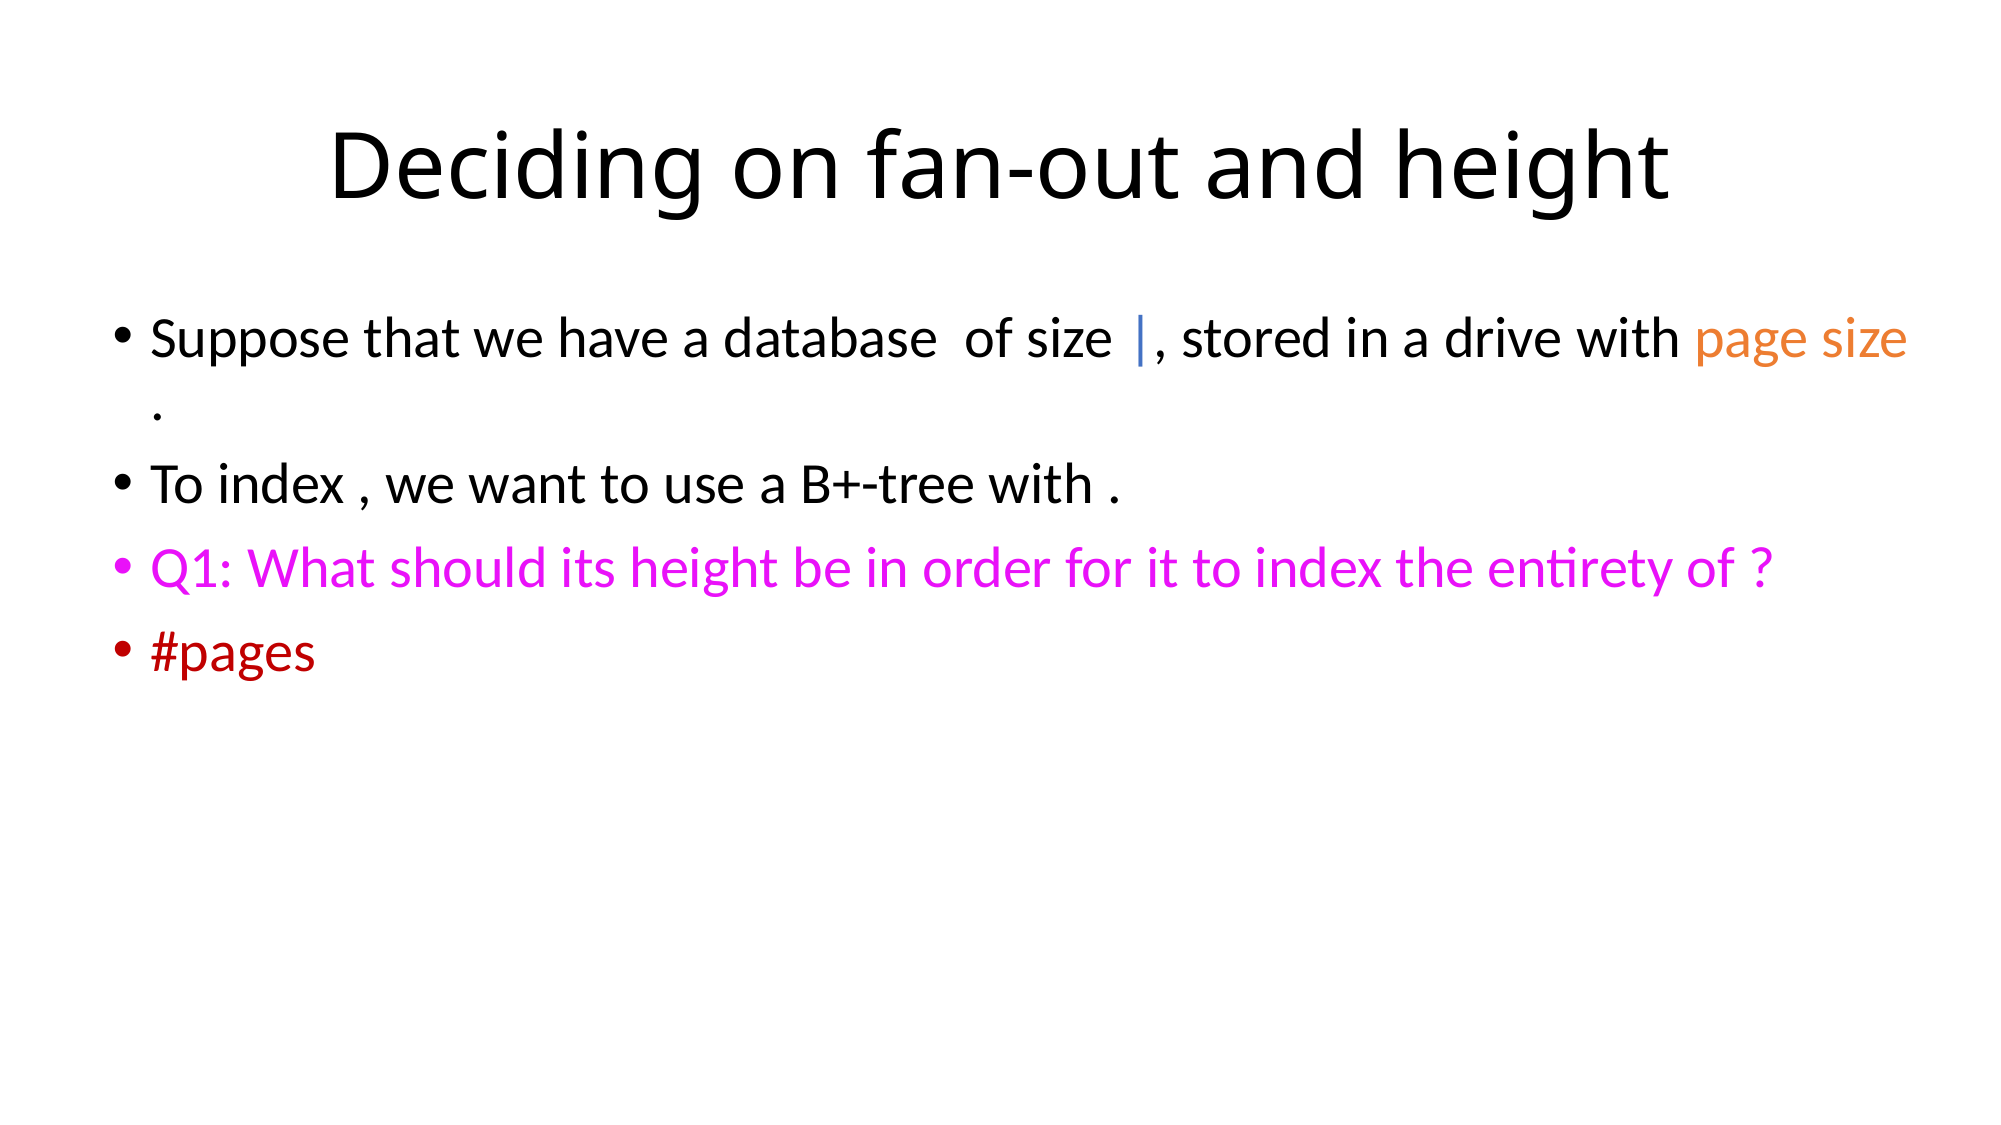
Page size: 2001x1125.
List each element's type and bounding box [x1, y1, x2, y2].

title [137, 59, 1863, 278]
